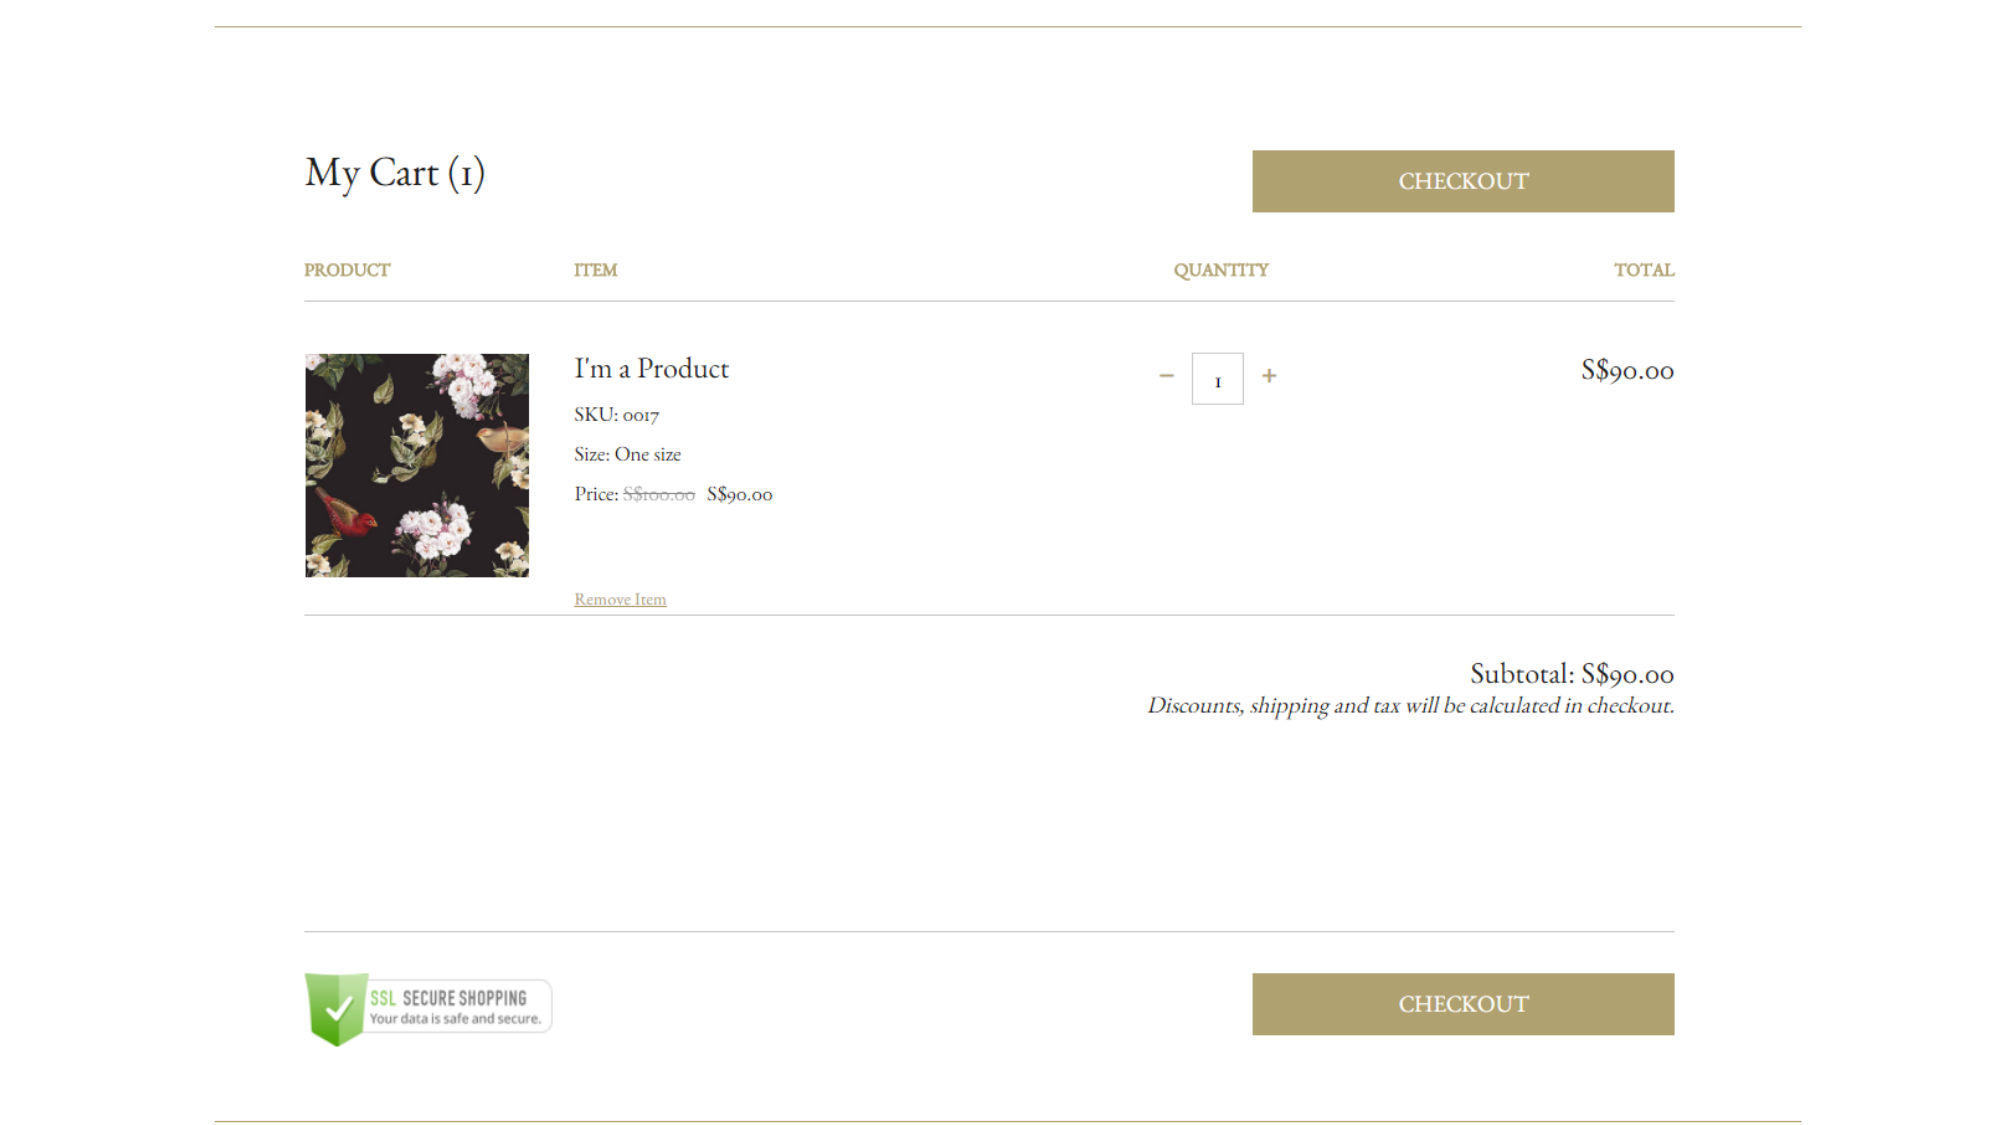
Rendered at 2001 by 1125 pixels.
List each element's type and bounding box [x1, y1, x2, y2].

picture [214, 0, 1802, 1125]
